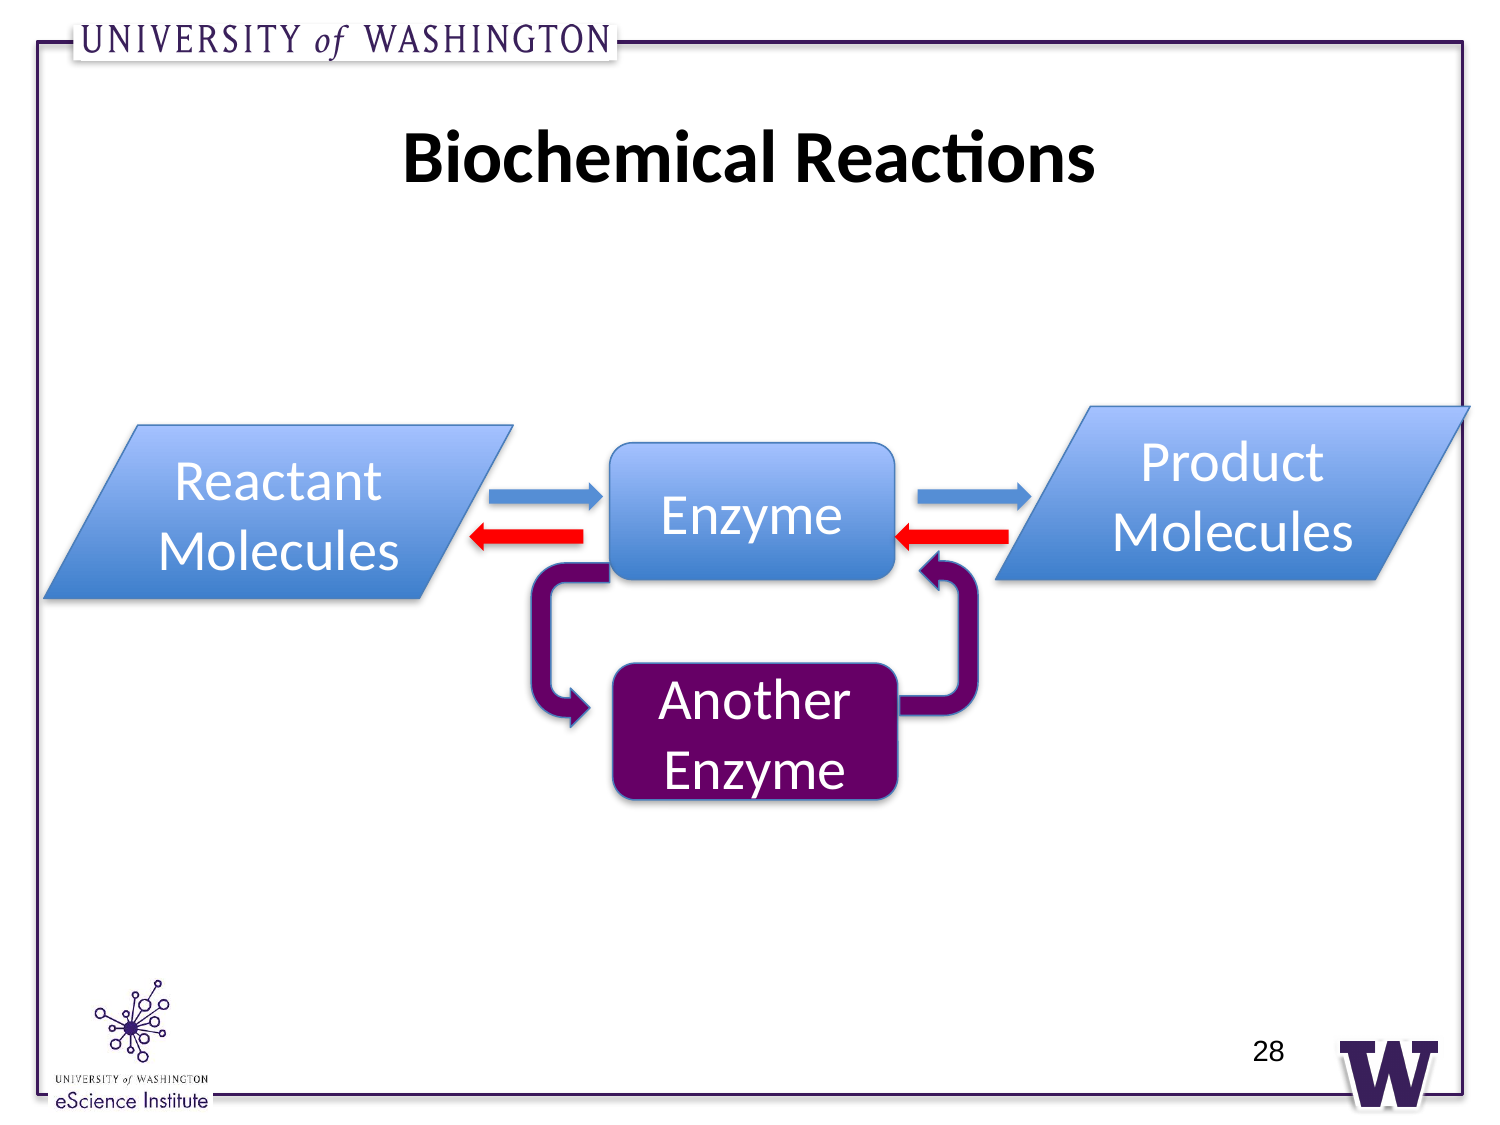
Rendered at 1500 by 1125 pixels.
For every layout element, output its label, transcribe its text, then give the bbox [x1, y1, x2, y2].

text_box [530, 562, 611, 729]
list But Arcs are often bidirectional (since chemical reactions can be reversed) And enzymes may be modified in pathway regulation (self-modifying code!) [75, 657, 1471, 1043]
text_box [894, 521, 1010, 552]
text_box Another Enzyme [611, 662, 899, 801]
text_box [916, 481, 1033, 512]
text_box [488, 481, 604, 512]
title Biochemical Reactions [75, 99, 1425, 288]
text_box Product Molecules [994, 405, 1471, 581]
text_box [898, 550, 979, 717]
picture [1340, 1043, 1438, 1107]
slide_number 28 [1237, 1025, 1325, 1085]
picture [48, 978, 213, 1113]
text_box [468, 521, 585, 552]
picture [81, 24, 609, 61]
text_box Reactant Molecules [43, 424, 514, 600]
text_box Enzyme [608, 441, 896, 581]
